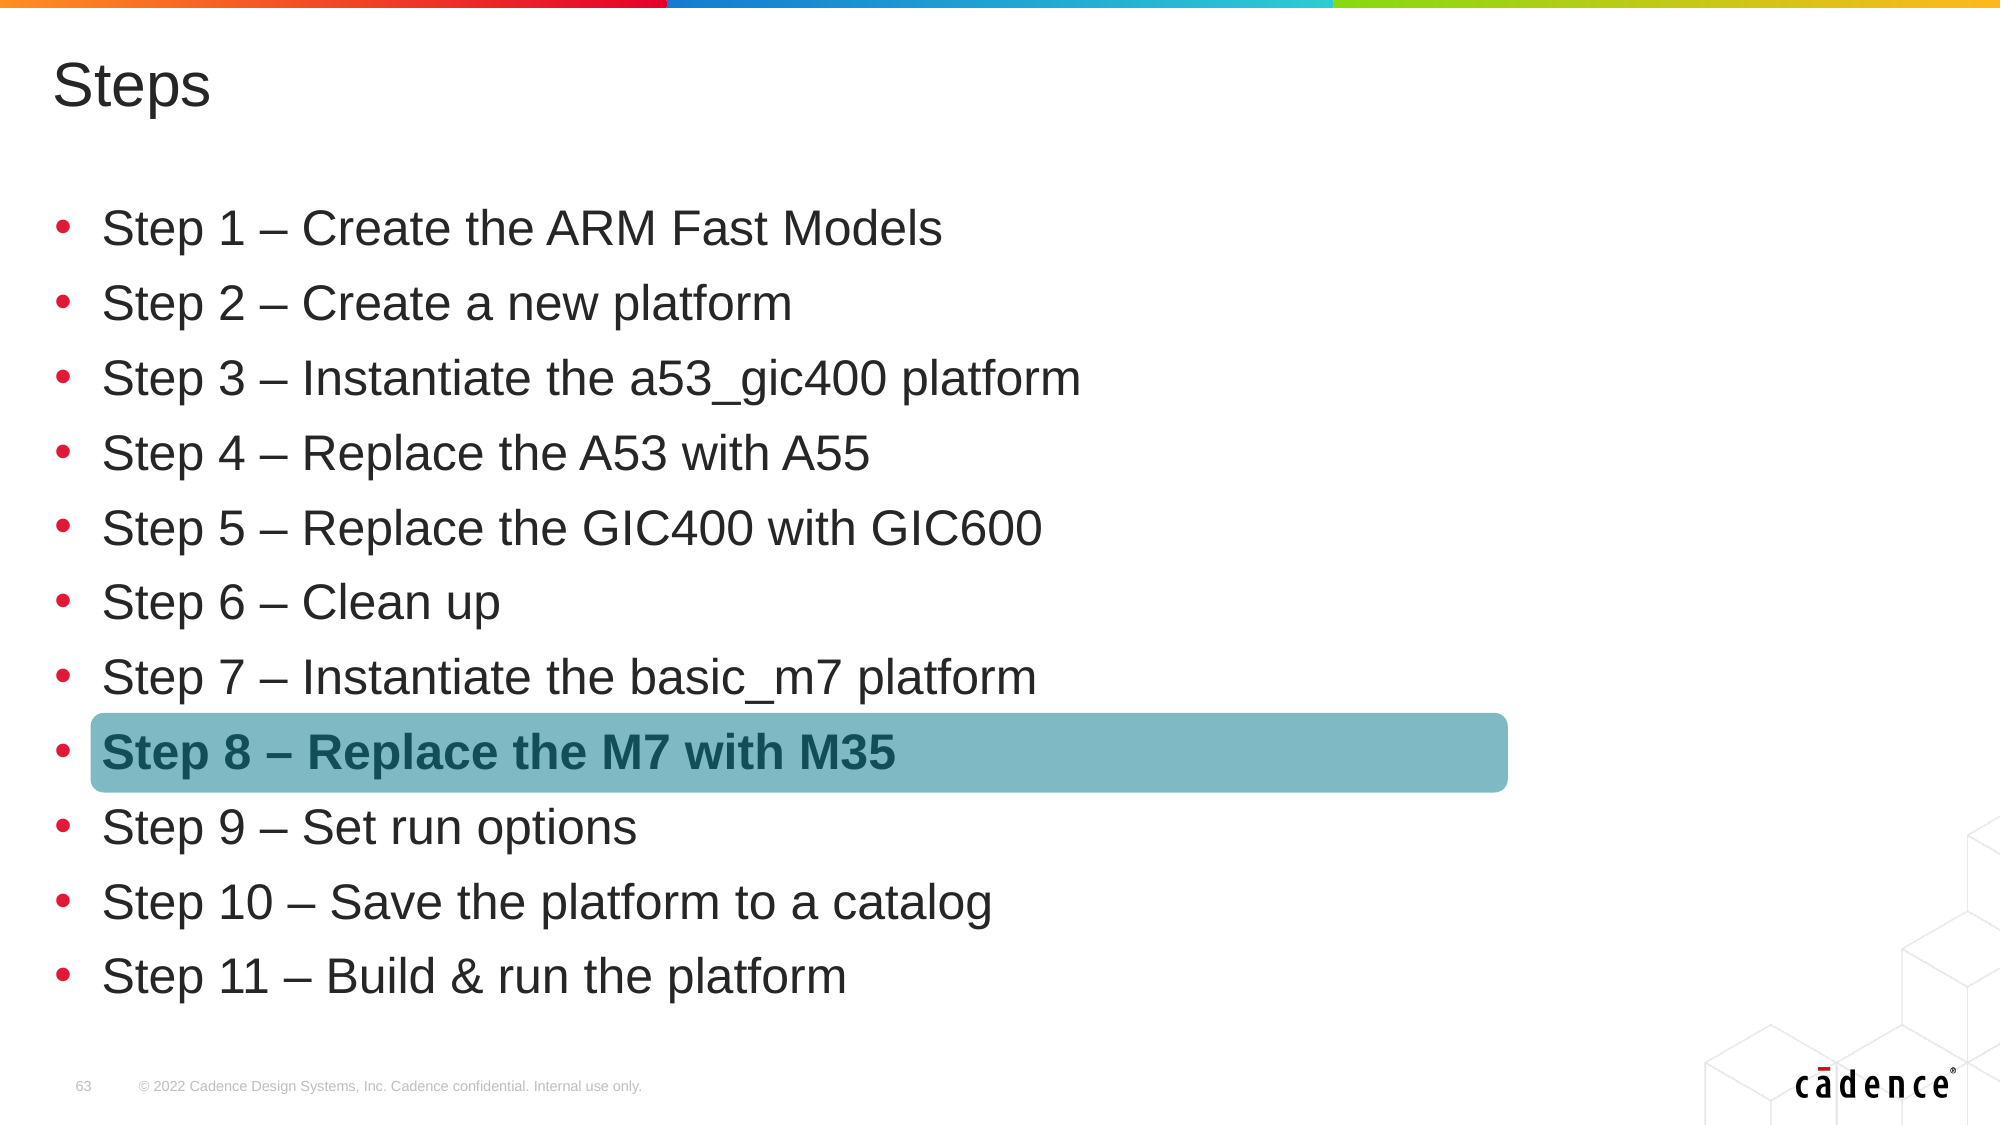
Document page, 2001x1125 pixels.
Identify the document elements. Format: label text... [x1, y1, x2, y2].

title Steps [45, 45, 1950, 195]
text_box [89, 711, 1509, 794]
list Step 1 – Create the ARM Fast Models Step 2 – Create a new platform Step 3 – Instantiate the a53_gic400 platform Step 4 – Replace the A53 with A55 Step 5 – Replace the GIC400 with GIC600 Step 6 – Clean up Step 7 – Instantiate the basic_m7 platform Step 8 – Replace the M7 with M35 Step 9 – Set run options Step 10 – Save the platform to a catalog Step 11 – Build & run the platform [45, 195, 1950, 1035]
picture [1643, 44, 2000, 1125]
